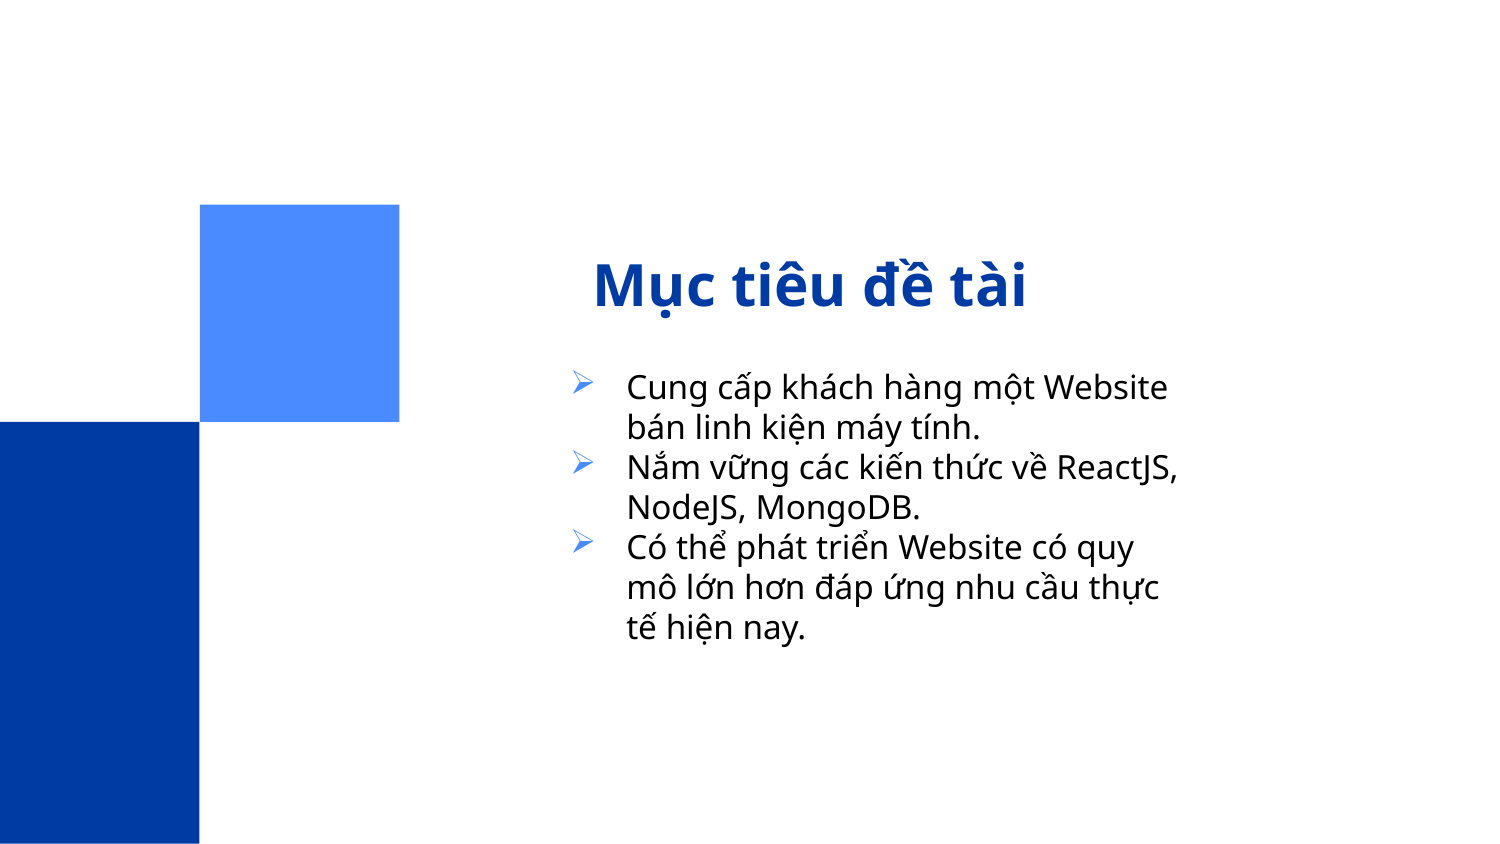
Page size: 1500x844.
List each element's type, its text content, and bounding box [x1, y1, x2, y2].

title Mục tiêu đề tài [577, 232, 1244, 352]
subtitle Cung cấp khách hàng một Website bán linh kiện máy tính. Nắm vững các kiến thức về ReactJS, NodeJS, MongoDB. Có thể phát triển Website có quy mô lớn hơn đáp ứng nhu cầu thực tế hiện nay. [536, 351, 1202, 754]
